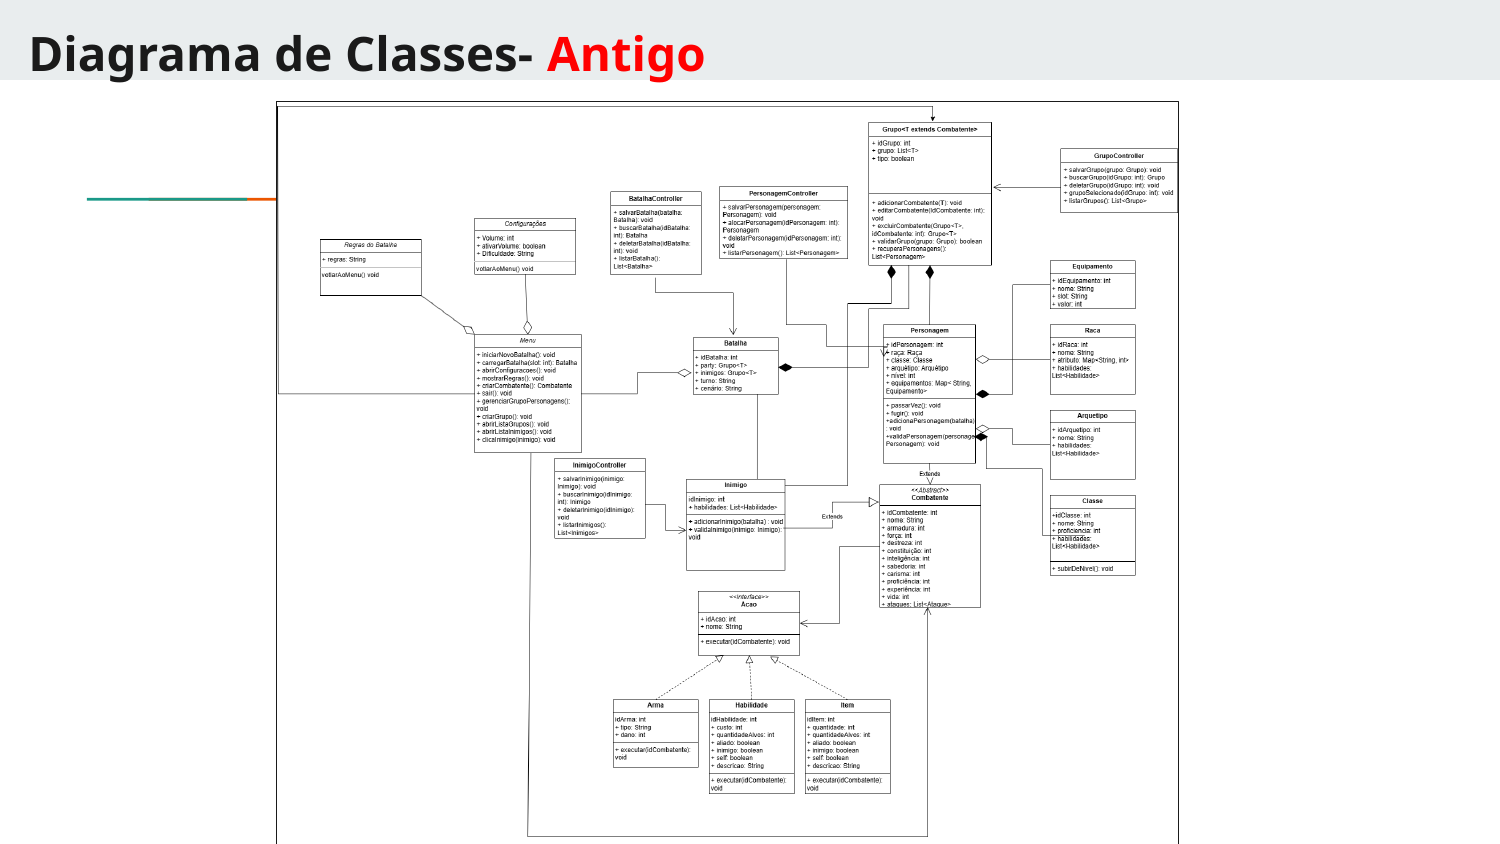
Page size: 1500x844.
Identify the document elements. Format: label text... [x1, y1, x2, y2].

picture [276, 102, 1178, 844]
title Diagrama de Classes- Antigo [13, 8, 1275, 97]
